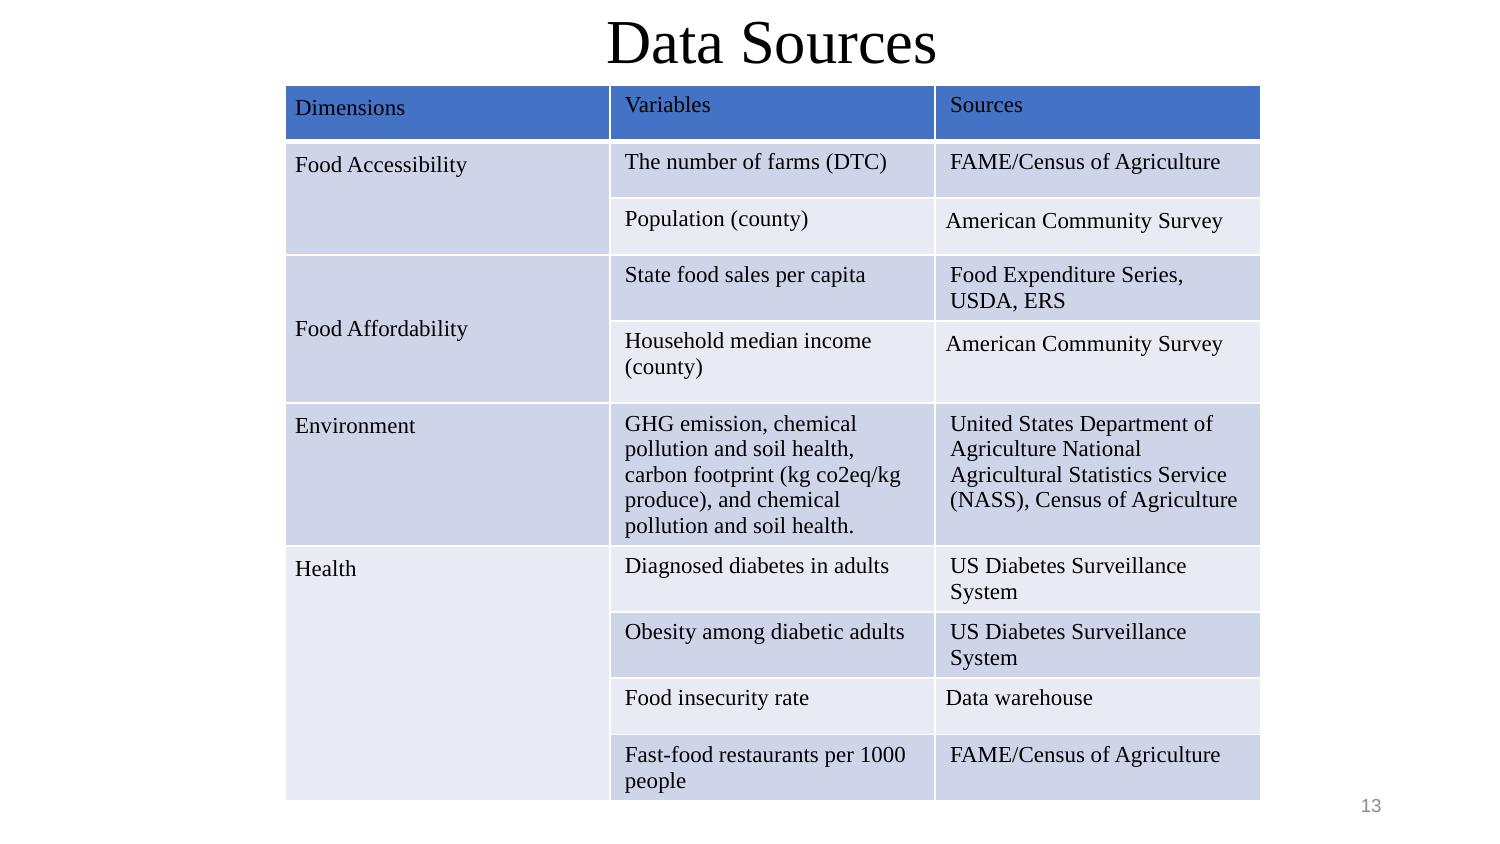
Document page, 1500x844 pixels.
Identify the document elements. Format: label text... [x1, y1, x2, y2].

table_cell American Community Survey [936, 322, 1260, 402]
table_cell American Community Survey [936, 199, 1260, 254]
table_cell The number of farms (DTC) [611, 144, 934, 197]
table_header Variables [611, 86, 934, 139]
table_cell Household median income (county) [611, 322, 934, 402]
table_cell FAME/Census of Agriculture [936, 735, 1260, 800]
table_cell Fast-food restaurants per 1000 people [611, 735, 934, 800]
table_cell Data warehouse [936, 679, 1260, 734]
table_cell US Diabetes Surveillance System [936, 547, 1260, 611]
table_cell US Diabetes Surveillance System [936, 613, 1260, 677]
table_cell Food Expenditure Series, USDA, ERS [936, 256, 1260, 320]
table_cell Population (county) [611, 199, 934, 254]
table_cell Food Accessibility [286, 144, 609, 254]
table_header Sources [936, 86, 1260, 139]
slide_number 13 [1059, 782, 1397, 827]
table_cell State food sales per capita [611, 256, 934, 320]
text_box Data Sources [397, 0, 1148, 84]
table_cell Environment [286, 404, 609, 545]
table_cell Food insecurity rate [611, 679, 934, 734]
table_cell Obesity among diabetic adults [611, 613, 934, 677]
table_cell GHG emission, chemical pollution and soil health, carbon footprint (kg co2eq/kg produce), and chemical pollution and soil health. [611, 404, 934, 545]
table_cell Food Affordability [286, 256, 609, 402]
table_header Dimensions [286, 86, 609, 139]
table_cell Health [286, 547, 609, 800]
table_cell Diagnosed diabetes in adults [611, 547, 934, 611]
table_cell United States Department of Agriculture National Agricultural Statistics Service (NASS), Census of Agriculture [936, 404, 1260, 545]
table_cell FAME/Census of Agriculture [936, 144, 1260, 197]
